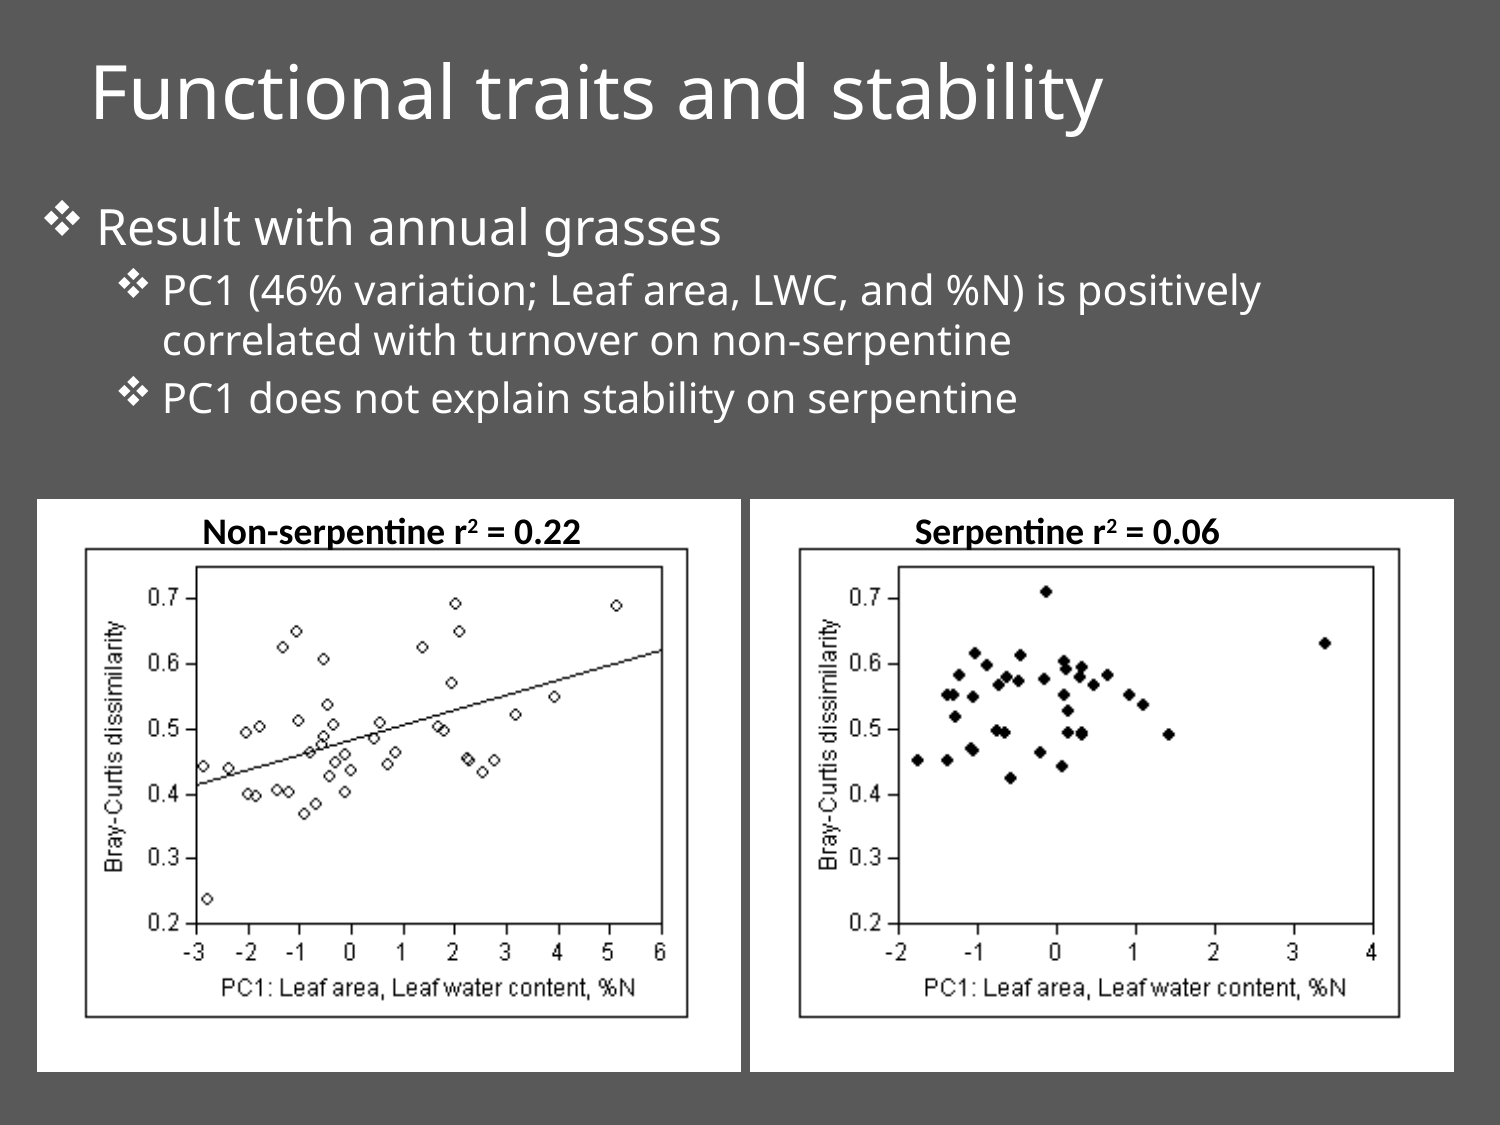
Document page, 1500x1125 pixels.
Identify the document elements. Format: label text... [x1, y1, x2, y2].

picture [749, 499, 1454, 1072]
text_box Functional traits and stability [74, 37, 1213, 143]
picture [37, 499, 742, 1072]
list Result with annual grasses PC1 (46% variation; Leaf area, LWC, and %N) is positively correlated with turnover on non-serpentine PC1 does not explain stability on serpentine [24, 187, 1450, 500]
